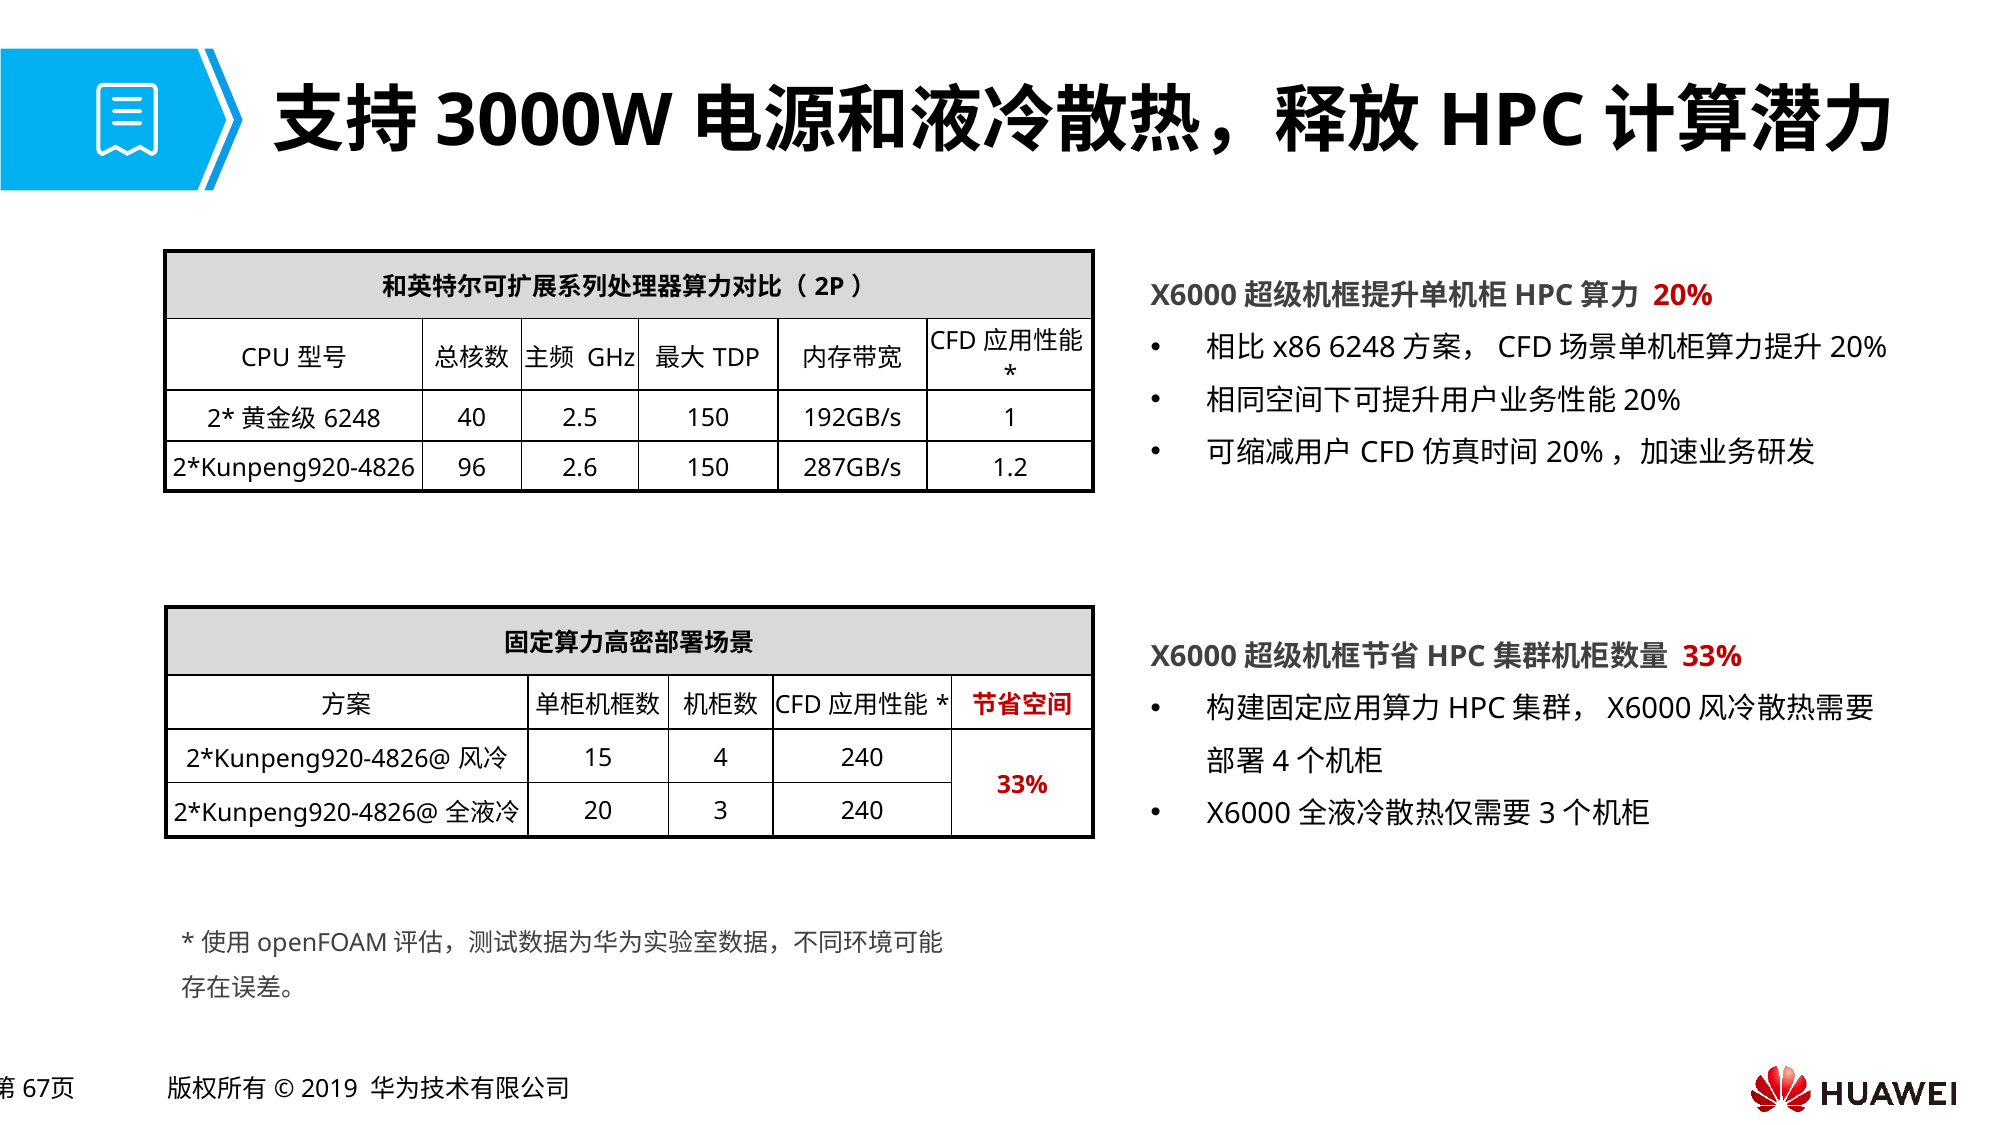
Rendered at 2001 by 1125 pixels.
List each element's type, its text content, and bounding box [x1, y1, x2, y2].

table_cell 节省空间 [952, 676, 1091, 728]
table_header 和英特尔可扩展系列处理器算力对比（2P） [167, 253, 1091, 318]
table_cell 2*Kunpeng920-4826 [167, 442, 422, 489]
table_cell 1.2 [928, 442, 1091, 489]
table_cell 1 [928, 391, 1091, 440]
table_cell 192GB/s [779, 391, 926, 440]
table_cell 20 [529, 783, 668, 835]
table_cell 150 [639, 442, 777, 489]
table_cell 287GB/s [779, 442, 926, 489]
table_cell CFD应用性能* [774, 676, 951, 728]
table_cell CFD应用性能* [928, 319, 1091, 389]
table_cell 总核数 [423, 319, 521, 389]
table_cell 33% [952, 730, 1091, 835]
table_cell 150 [639, 391, 777, 440]
table_cell 方案 [168, 676, 527, 728]
text_box X6000超级机框提升单机柜HPC算力 20% 相比x86 6248方案，CFD场景单机柜算力提升20% 相同空间下可提升用户业务性能20% 可缩减用户CFD仿真时间20%，加速业务研发 [1135, 251, 1937, 529]
table_cell 内存带宽 [779, 319, 926, 389]
table_header 固定算力高密部署场景 [168, 609, 1091, 674]
table_cell 96 [423, 442, 521, 489]
table_cell 机柜数 [669, 676, 772, 728]
table_cell 240 [774, 730, 951, 782]
text_box X6000超级机框节省HPC集群机柜数量 33% 构建固定应用算力HPC集群，X6000风冷散热需要部署4个机柜 X6000全液冷散热仅需要3个机柜 [1135, 612, 1916, 837]
table_cell 4 [669, 730, 772, 782]
table_cell 2.5 [522, 391, 638, 440]
table_cell 40 [423, 391, 521, 440]
table_cell CPU型号 [167, 319, 422, 389]
table_cell 2*黄金级6248 [167, 391, 422, 440]
table_cell 3 [669, 783, 772, 835]
text_box *使用openFOAM评估，测试数据为华为实验室数据，不同环境可能存在误差。 [166, 904, 967, 1010]
table_cell 2.6 [522, 442, 638, 489]
text_box 支持3000W电源和液冷散热，释放HPC计算潜力 [255, 64, 2000, 190]
picture [1751, 1066, 1956, 1112]
table_cell 2*Kunpeng920-4826@风冷 [168, 730, 527, 782]
table_cell 主频 GHz [522, 319, 638, 389]
table_cell 最大TDP [639, 319, 777, 389]
table_cell 单柜机框数 [529, 676, 668, 728]
table_cell 2*Kunpeng920-4826@全液冷 [168, 783, 527, 835]
table_cell 240 [774, 783, 951, 835]
table_cell 15 [529, 730, 668, 782]
